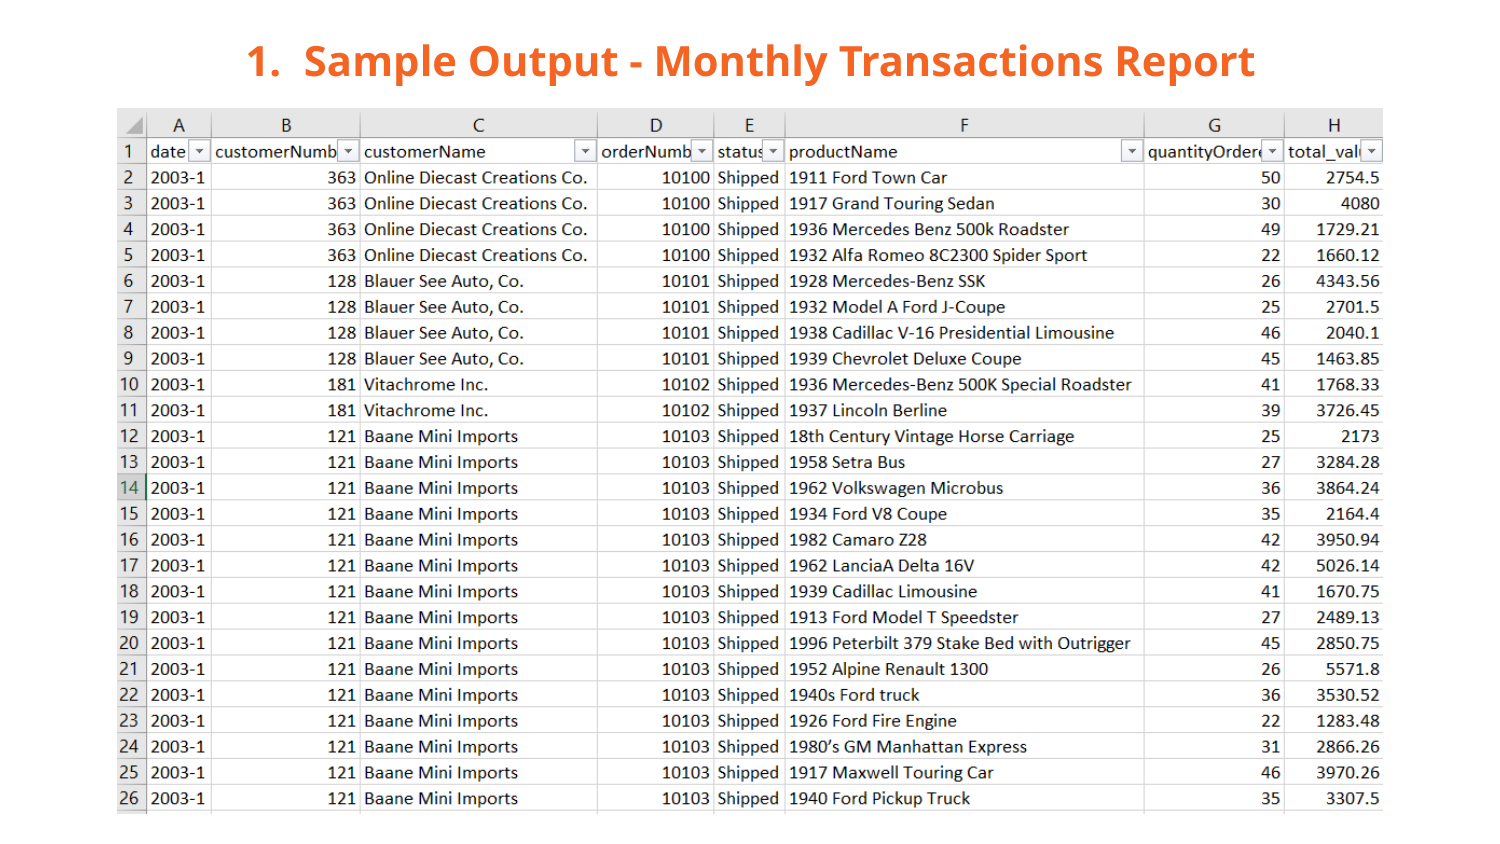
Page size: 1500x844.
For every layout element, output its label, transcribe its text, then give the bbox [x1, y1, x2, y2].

text_box Sample Output - Monthly Transactions Report [213, 19, 1287, 84]
picture [117, 107, 1383, 814]
